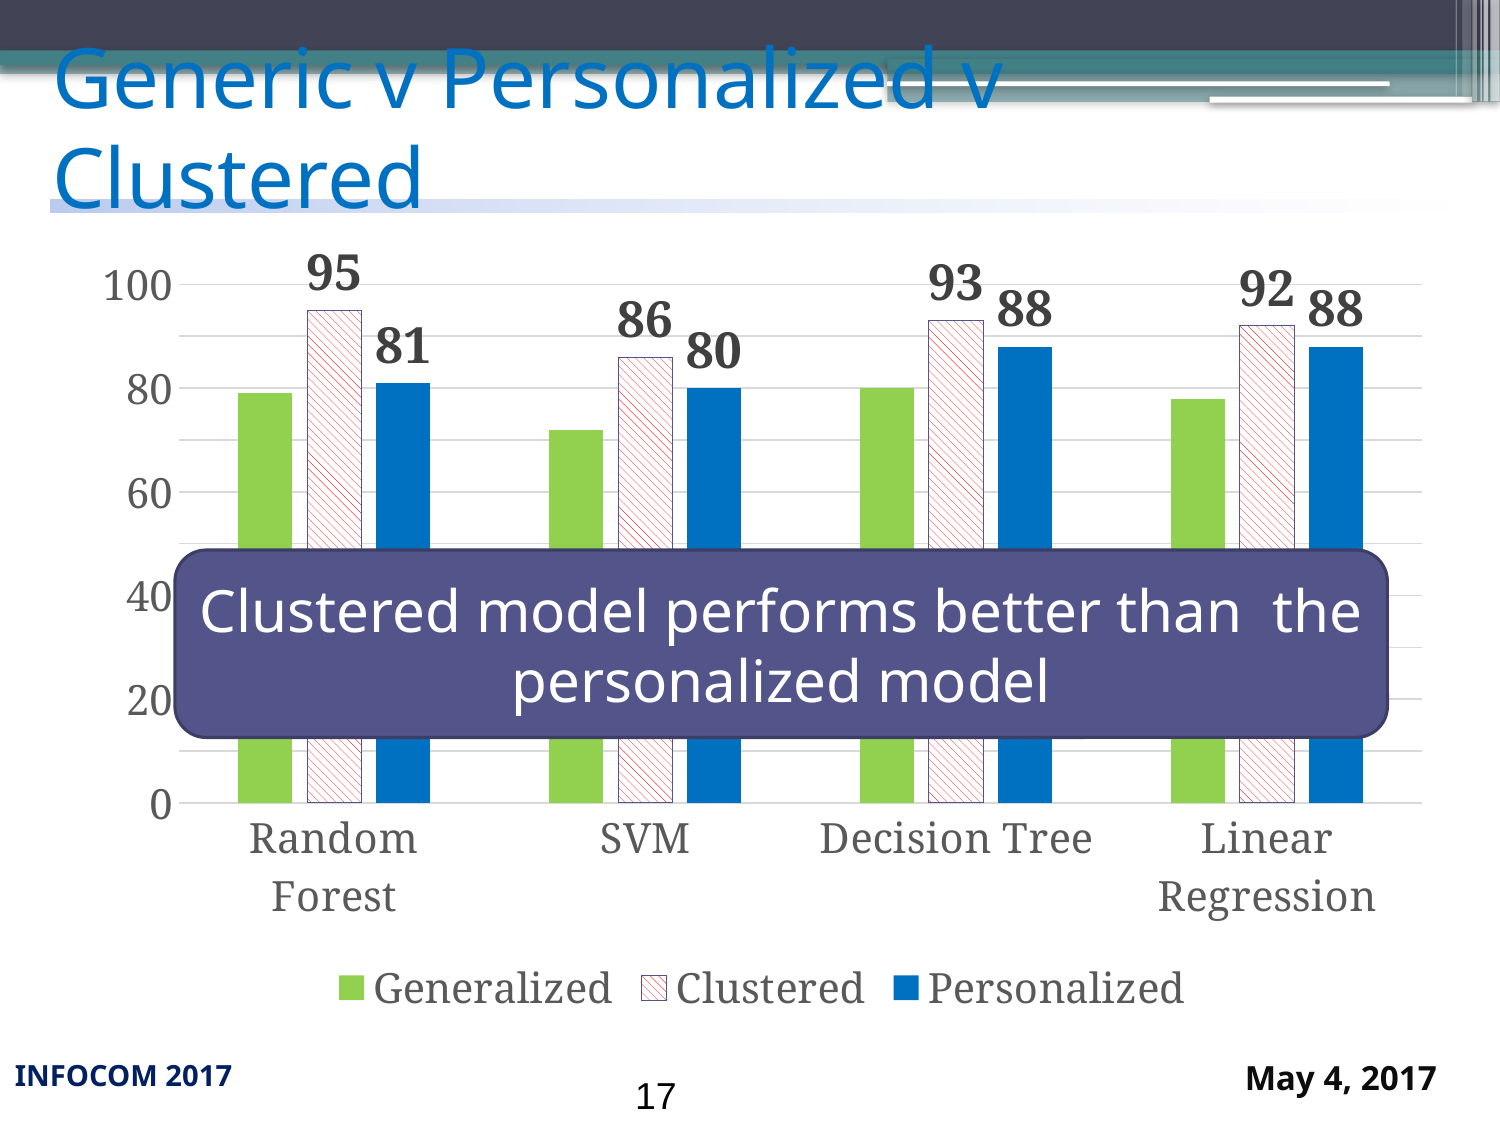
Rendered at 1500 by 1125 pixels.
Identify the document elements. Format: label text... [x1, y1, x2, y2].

title Generic v Personalized v Clustered [37, 37, 1388, 213]
chart [74, 237, 1451, 1026]
